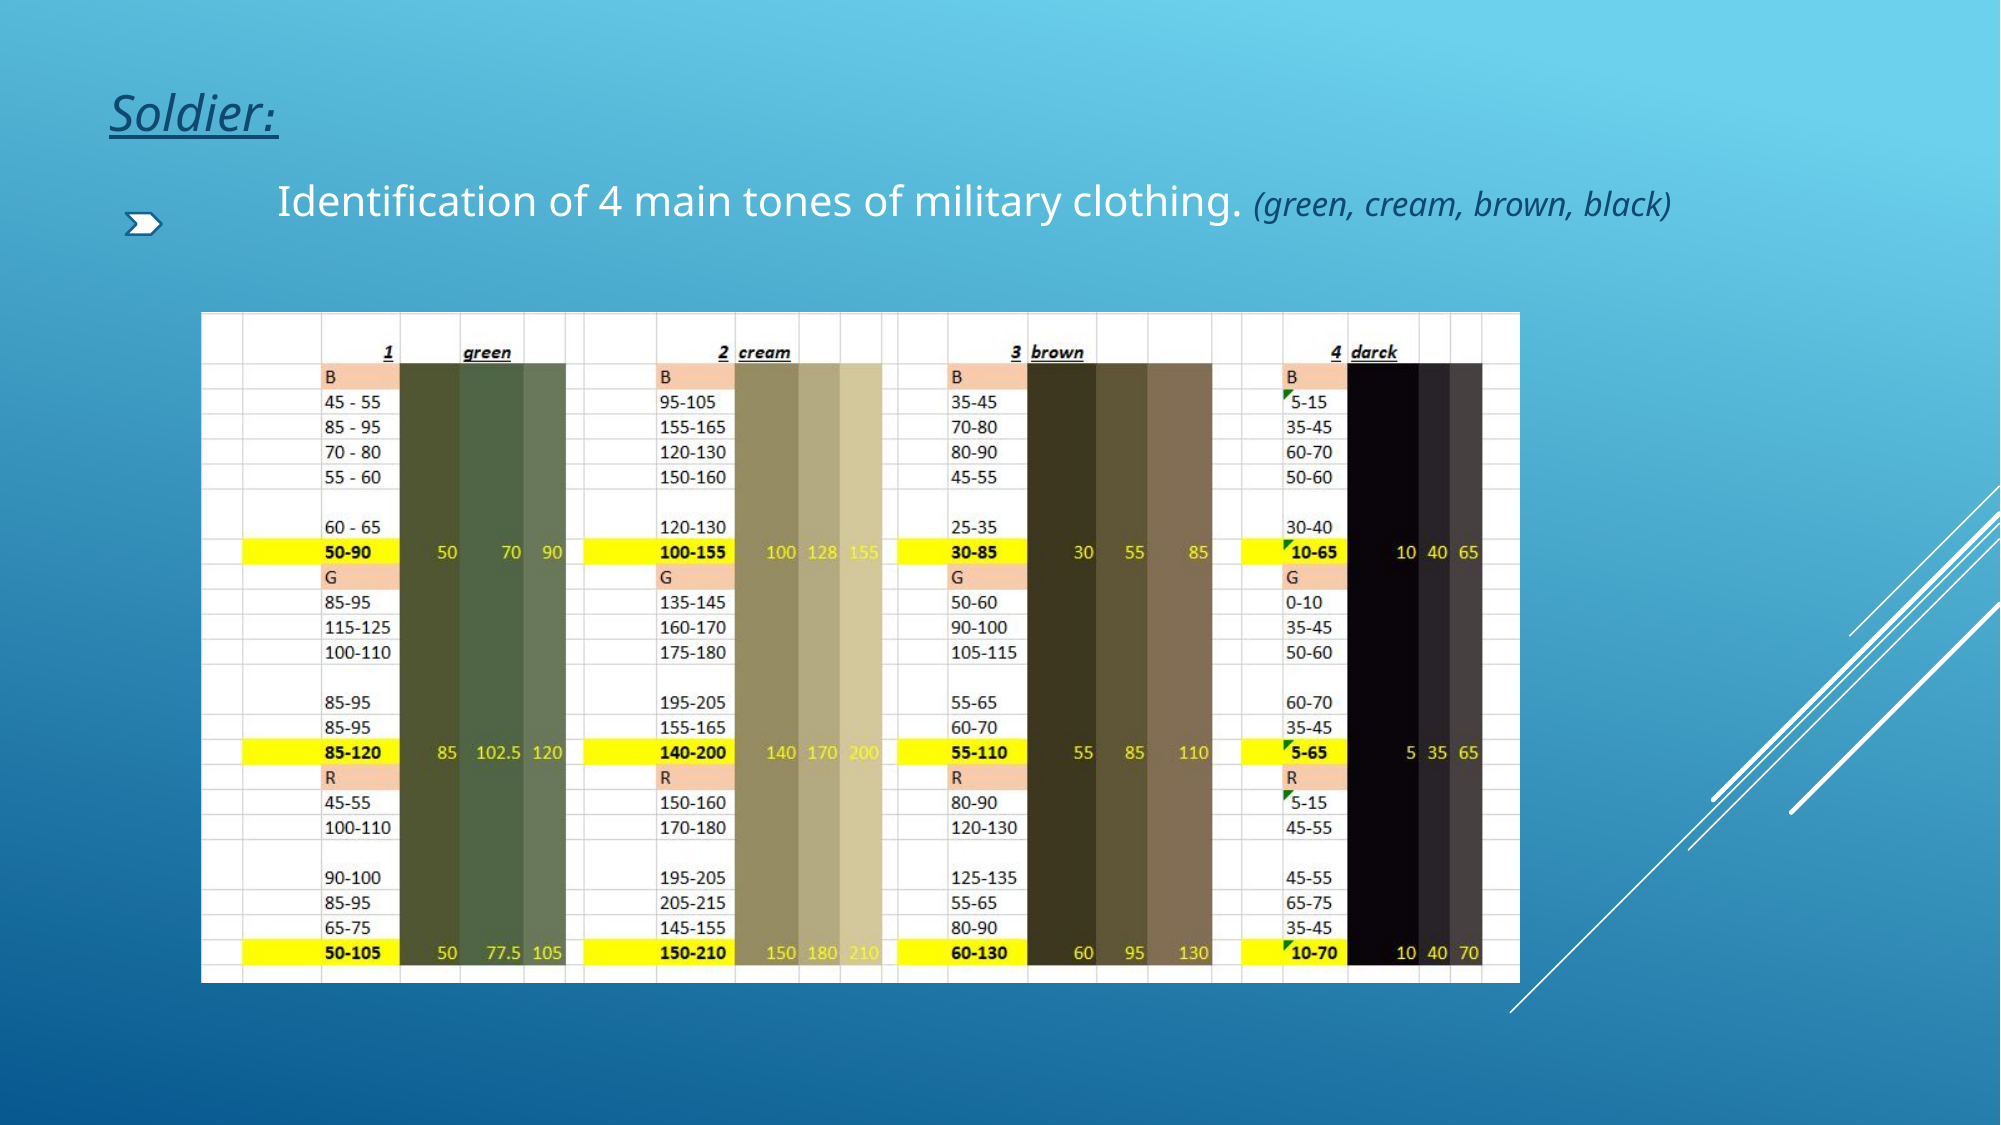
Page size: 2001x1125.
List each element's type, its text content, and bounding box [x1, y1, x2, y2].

list Soldier։ [94, 48, 980, 175]
text_box [124, 211, 163, 236]
picture [200, 312, 1520, 983]
text_box Identification of 4 main tones of military clothing. (green, cream, brown, black) [112, 142, 1847, 453]
